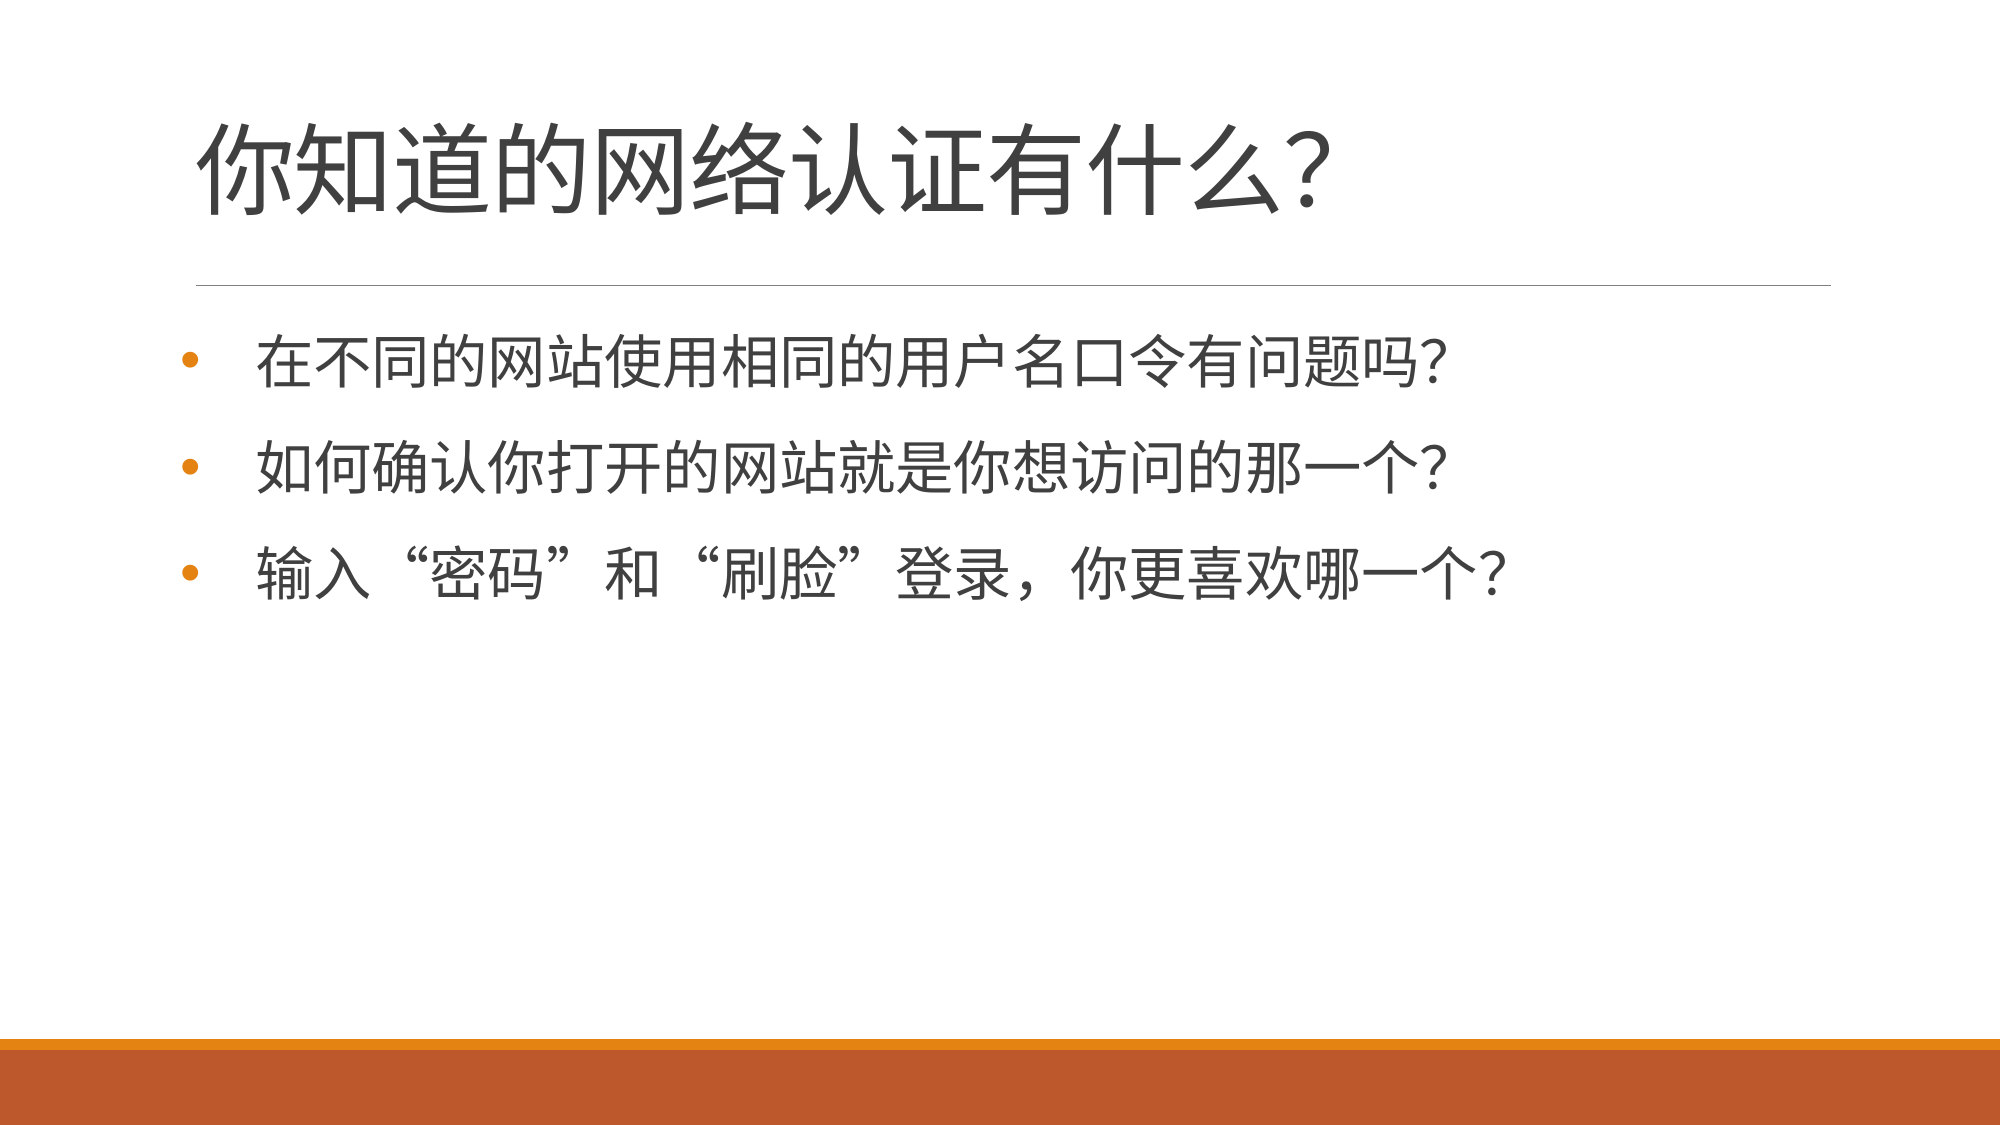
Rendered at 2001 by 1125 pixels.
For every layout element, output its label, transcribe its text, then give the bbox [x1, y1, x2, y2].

list 在不同的网站使用相同的用户名口令有问题吗？ 如何确认你打开的网站就是你想访问的那一个？ 输入“密码”和“刷脸”登录，你更喜欢哪一个？ [180, 310, 1830, 971]
title 你知道的网络认证有什么？ [180, 47, 1830, 236]
